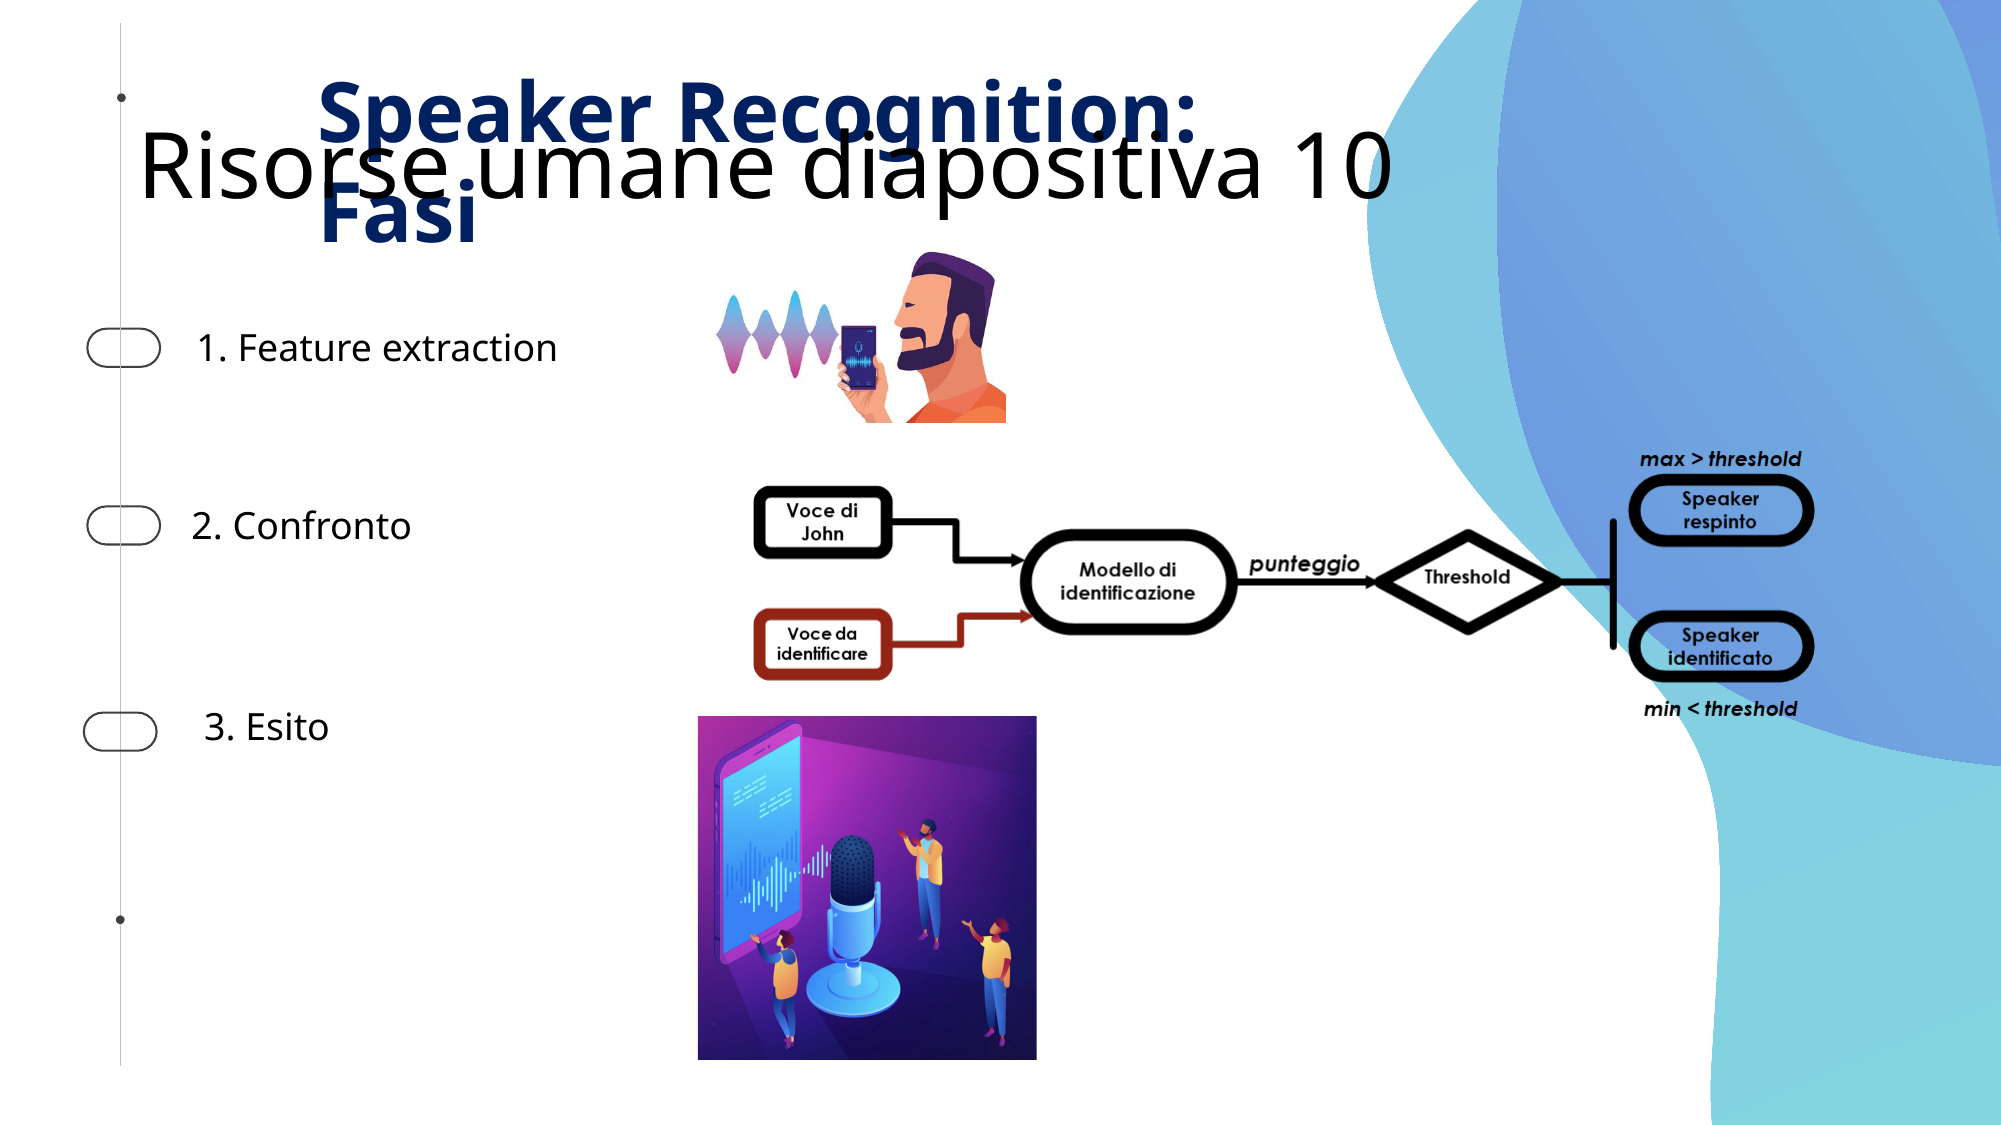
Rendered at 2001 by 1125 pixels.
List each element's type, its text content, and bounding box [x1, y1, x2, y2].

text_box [1428, 0, 2000, 1125]
title Risorse umane diapositiva 10 [137, 59, 1428, 278]
text_box [82, 719, 87, 744]
text_box [121, 914, 126, 925]
text_box [116, 92, 120, 103]
text_box [121, 92, 127, 104]
picture [697, 438, 1824, 1060]
text_box [114, 914, 120, 926]
picture [708, 224, 1006, 423]
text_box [121, 323, 1375, 749]
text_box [87, 323, 120, 749]
